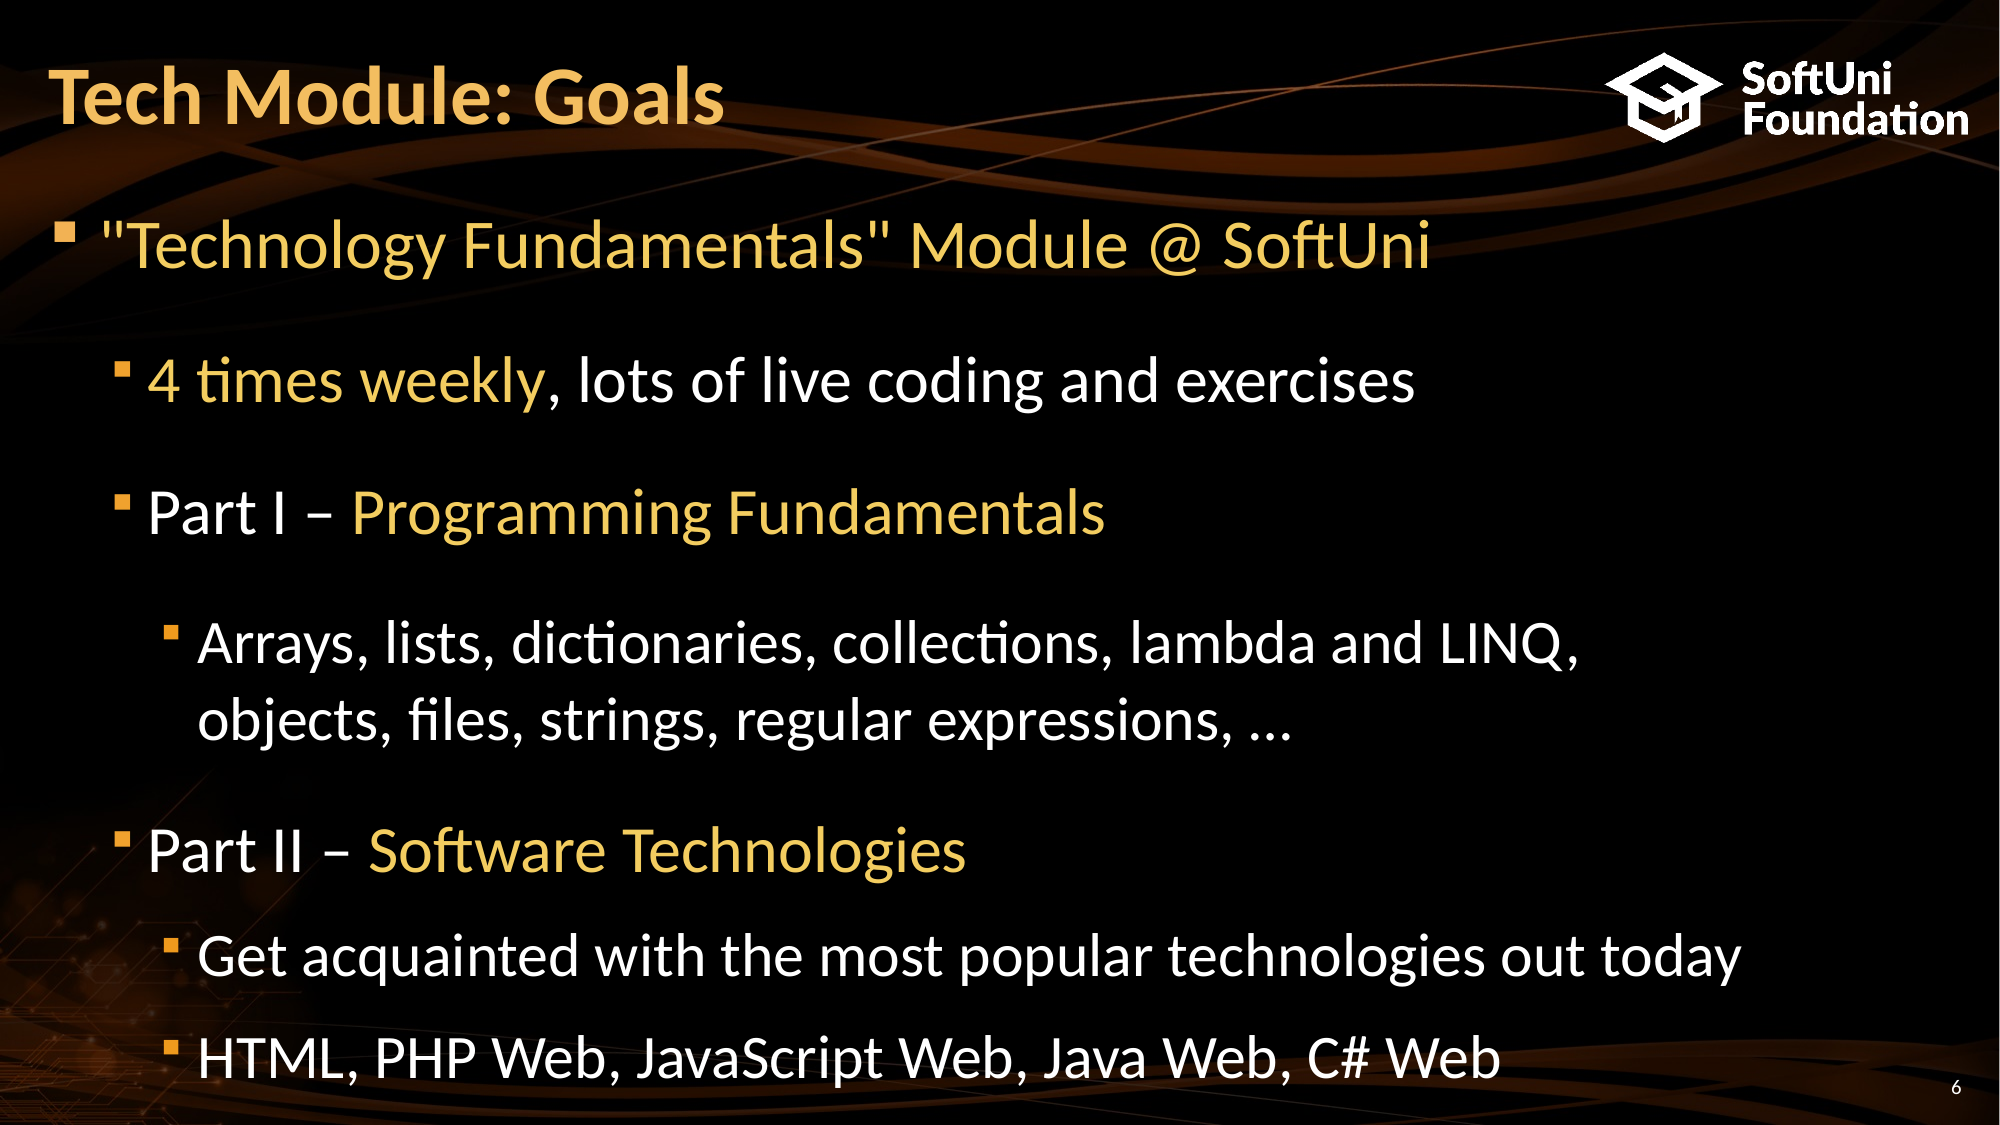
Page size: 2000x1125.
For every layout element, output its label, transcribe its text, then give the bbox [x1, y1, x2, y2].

title Tech Module: Goals [30, 6, 1602, 189]
picture [0, 0, 2000, 1125]
list "Technology Fundamentals" Module @ SoftUni 4 times weekly, lots of live coding and exercises Part I – Programming Fundamentals Arrays, lists, dictionaries, collections, lambda and LINQ, objects, files, strings, regular expressions, … Part II – Software Technologies Get acquainted with the most popular technologies out today HTML, PHP Web, JavaScript Web, Java Web, C# Web [31, 188, 1968, 1103]
